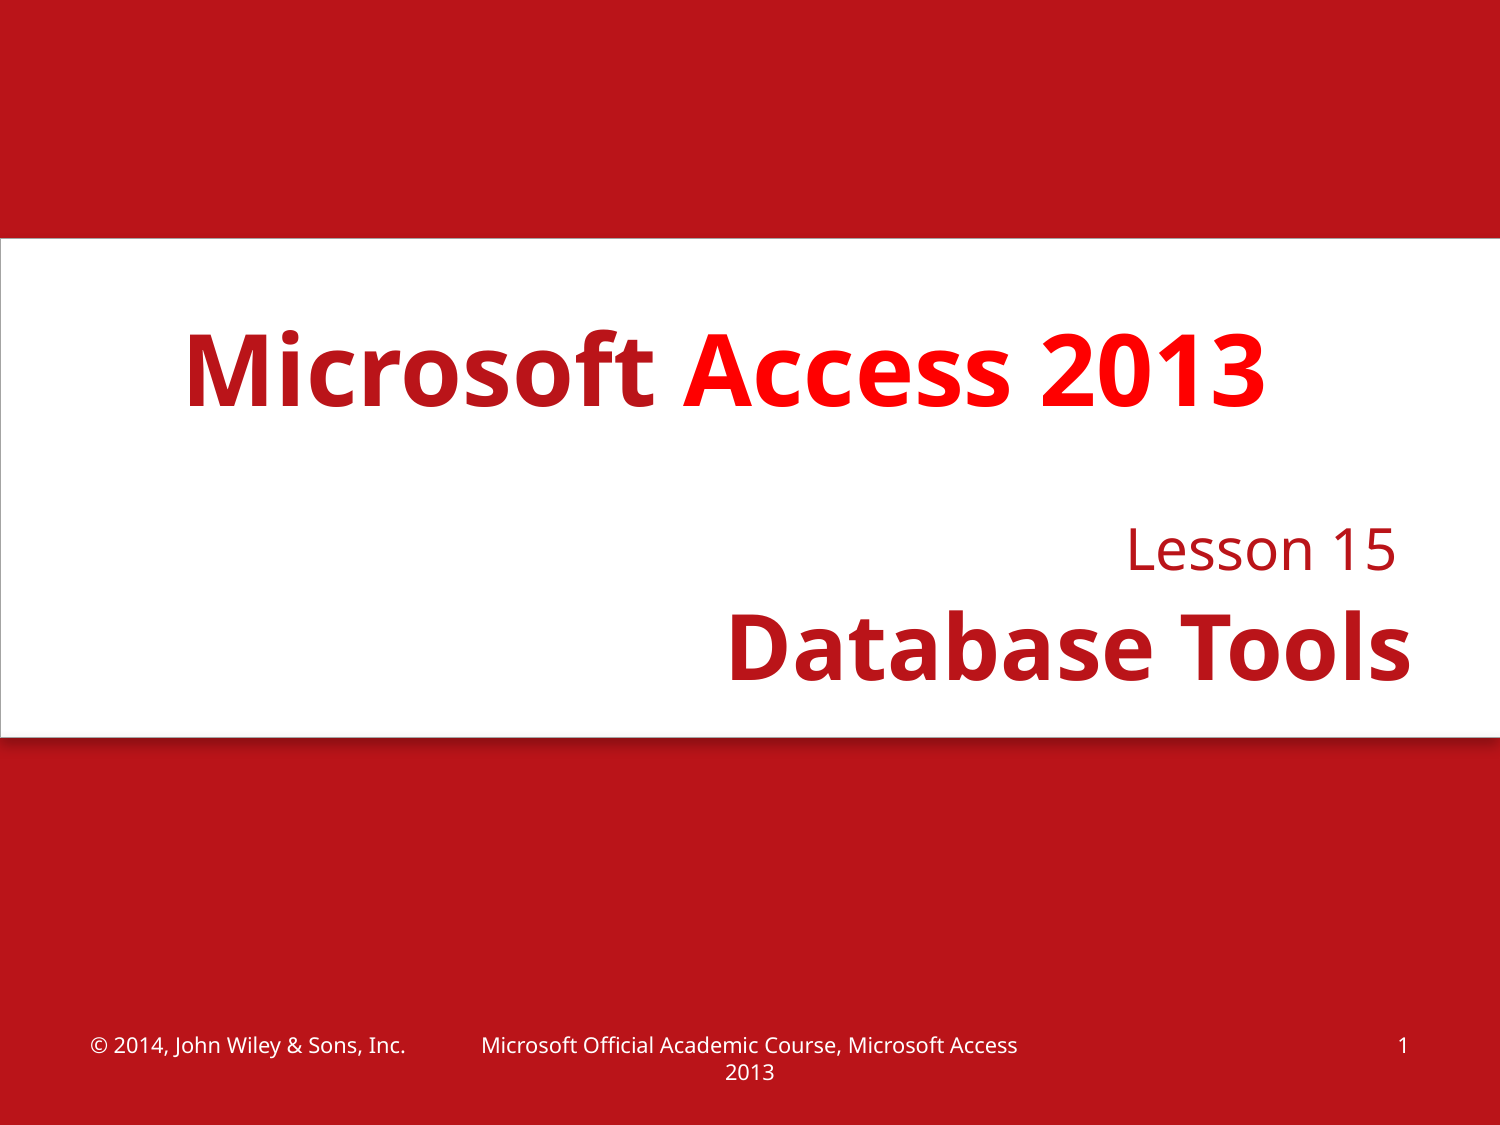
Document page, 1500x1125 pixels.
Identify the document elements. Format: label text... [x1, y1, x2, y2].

footer Microsoft Official Academic Course, Microsoft Access 2013 [449, 1024, 1051, 1103]
text_box [65, 247, 1435, 728]
slide_number 1 [1074, 1024, 1426, 1103]
text_box Microsoft Access 2013 [24, 299, 1425, 448]
text_box [0, 235, 1500, 741]
list Lesson 15 [50, 512, 1413, 588]
slide_number © 2014, John Wiley & Sons, Inc. [74, 1024, 426, 1103]
title Database Tools [20, 558, 1422, 707]
